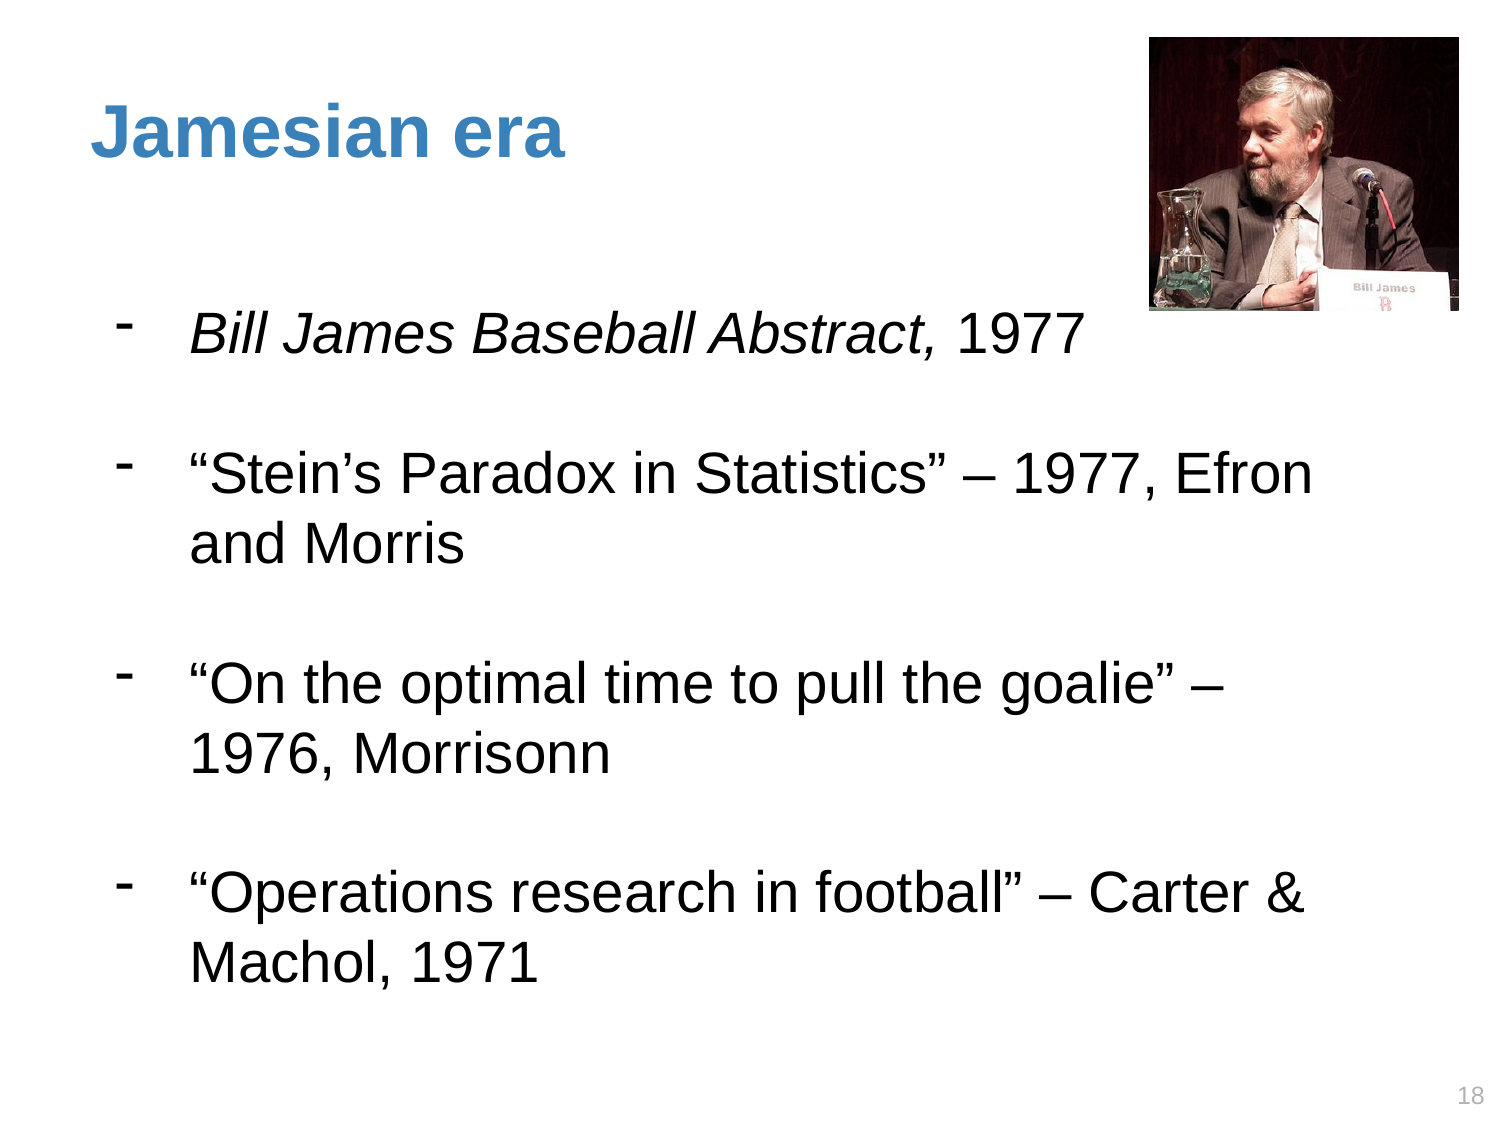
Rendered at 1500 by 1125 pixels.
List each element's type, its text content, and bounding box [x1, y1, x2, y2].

title Jamesian era [75, 0, 1425, 188]
text_box Bill James Baseball Abstract, 1977 “Stein’s Paradox in Statistics” – 1977, Efron and Morris “On the optimal time to pull the goalie” – 1976, Morrisonn “Operations research in football” – Carter & Machol, 1971 [99, 287, 1400, 1002]
slide_number 17 [1149, 1065, 1500, 1125]
picture [1149, 37, 1459, 311]
